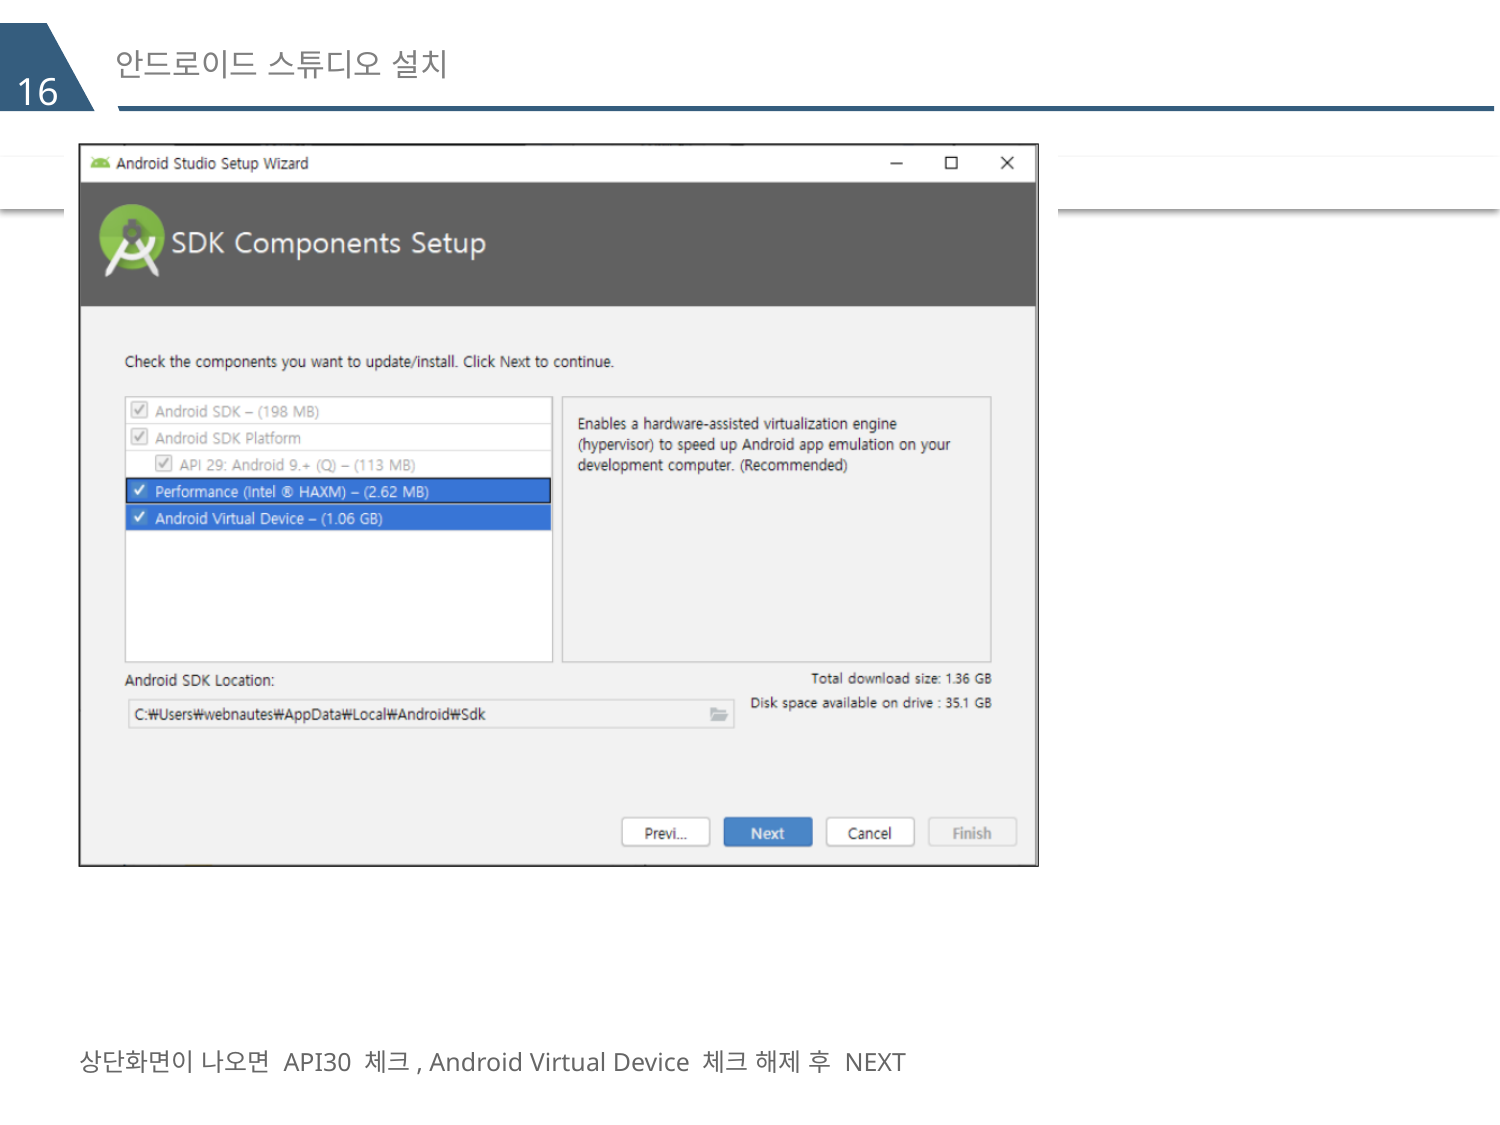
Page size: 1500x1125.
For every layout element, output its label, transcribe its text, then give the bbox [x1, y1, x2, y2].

text_box 상단화면이 나오면 API30 체크, Android Virtual Device 체크 해제 후 NEXT [64, 1024, 1500, 1118]
slide_number 16 [1, 60, 89, 101]
title 안드로이드 스튜디오 설치 [100, 37, 1438, 90]
picture [64, 130, 1058, 887]
text_box [0, 0, 1500, 75]
